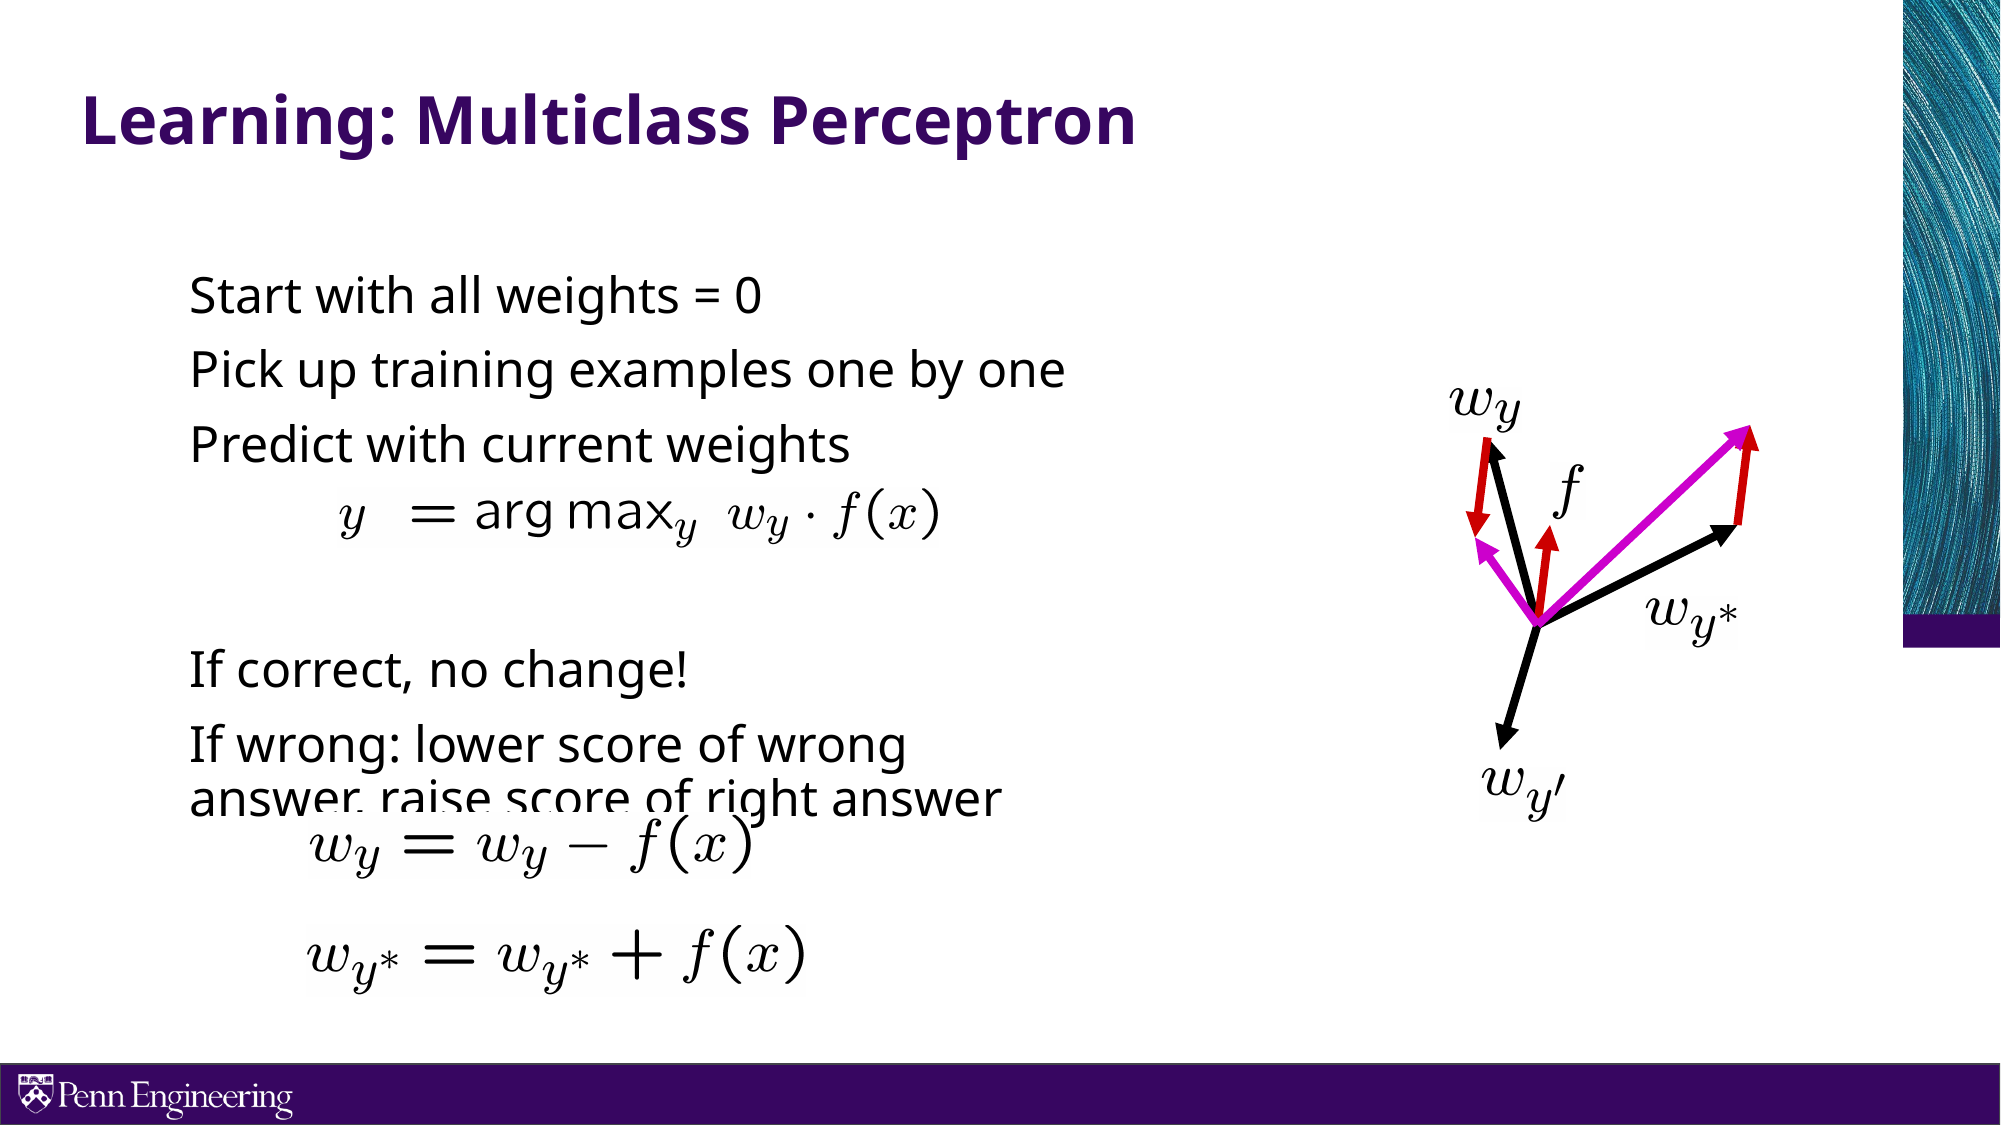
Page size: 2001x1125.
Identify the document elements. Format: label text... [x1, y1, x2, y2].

picture [1908, 277, 1920, 293]
picture [8, 1066, 301, 1123]
text_box [1470, 437, 1488, 537]
picture [1903, 341, 1915, 350]
picture [1479, 767, 1566, 822]
text_box [1539, 525, 1737, 625]
picture [1962, 39, 1970, 47]
text_box [1474, 537, 1537, 625]
picture [1903, 374, 1908, 384]
picture [1449, 387, 1522, 433]
picture [1903, 523, 1914, 546]
text_box [1737, 425, 1755, 526]
list Start with all weights = 0 Pick up training examples one by one Predict with current weights If correct, no change! If wrong: lower score of wrong answer, raise score of right answer [174, 262, 1100, 1005]
picture [1903, 0, 2001, 618]
picture [337, 487, 939, 548]
text_box [1487, 438, 1537, 622]
text_box [1497, 626, 1538, 751]
picture [1949, 13, 1955, 20]
text_box [1537, 424, 1750, 626]
picture [1645, 596, 1738, 650]
picture [1906, 362, 1912, 370]
picture [1989, 0, 2001, 13]
picture [1916, 342, 1921, 352]
title Learning: Multiclass Perceptron [65, 59, 1863, 187]
picture [1971, 53, 1979, 64]
picture [307, 812, 751, 879]
picture [1549, 462, 1586, 520]
picture [1903, 310, 1915, 339]
text_box [1537, 525, 1555, 624]
picture [1913, 321, 1917, 333]
picture [306, 924, 806, 997]
